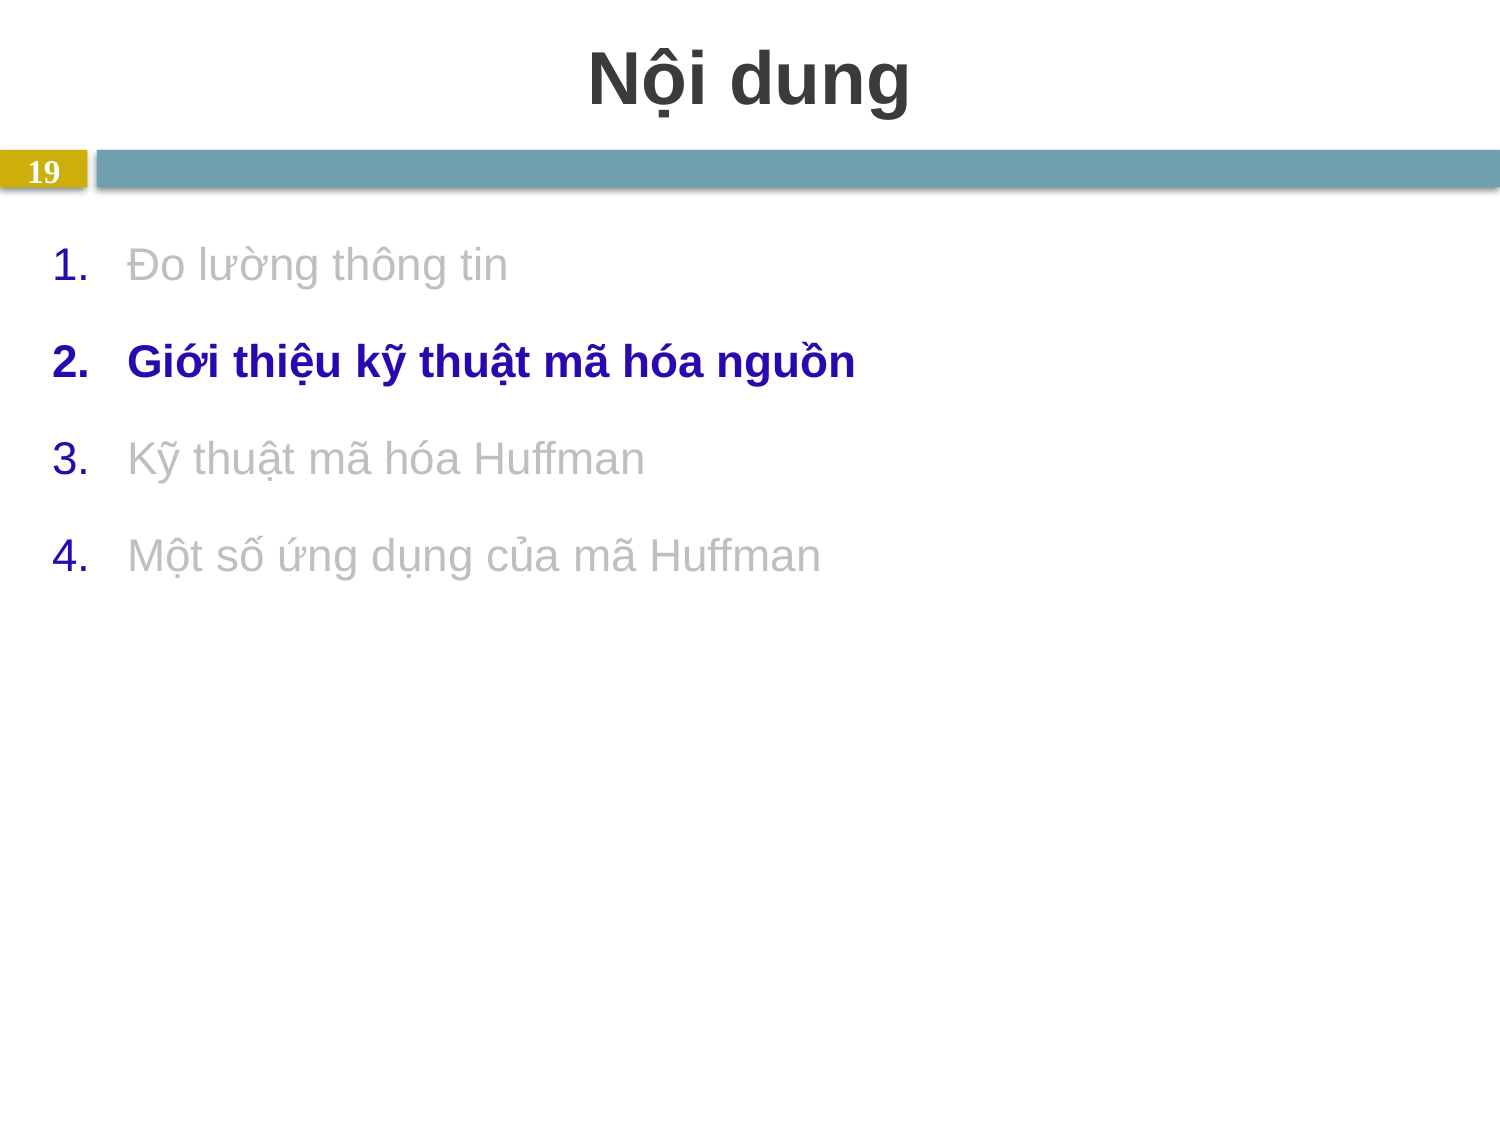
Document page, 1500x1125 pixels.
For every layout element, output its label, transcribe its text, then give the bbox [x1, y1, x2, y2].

list Đo lường thông tin Giới thiệu kỹ thuật mã hóa nguồn Kỹ thuật mã hóa Huffman Một số ứng dụng của mã Huffman [37, 200, 1463, 1038]
title Nội dung [0, 12, 1500, 138]
slide_number 19 [0, 149, 88, 191]
